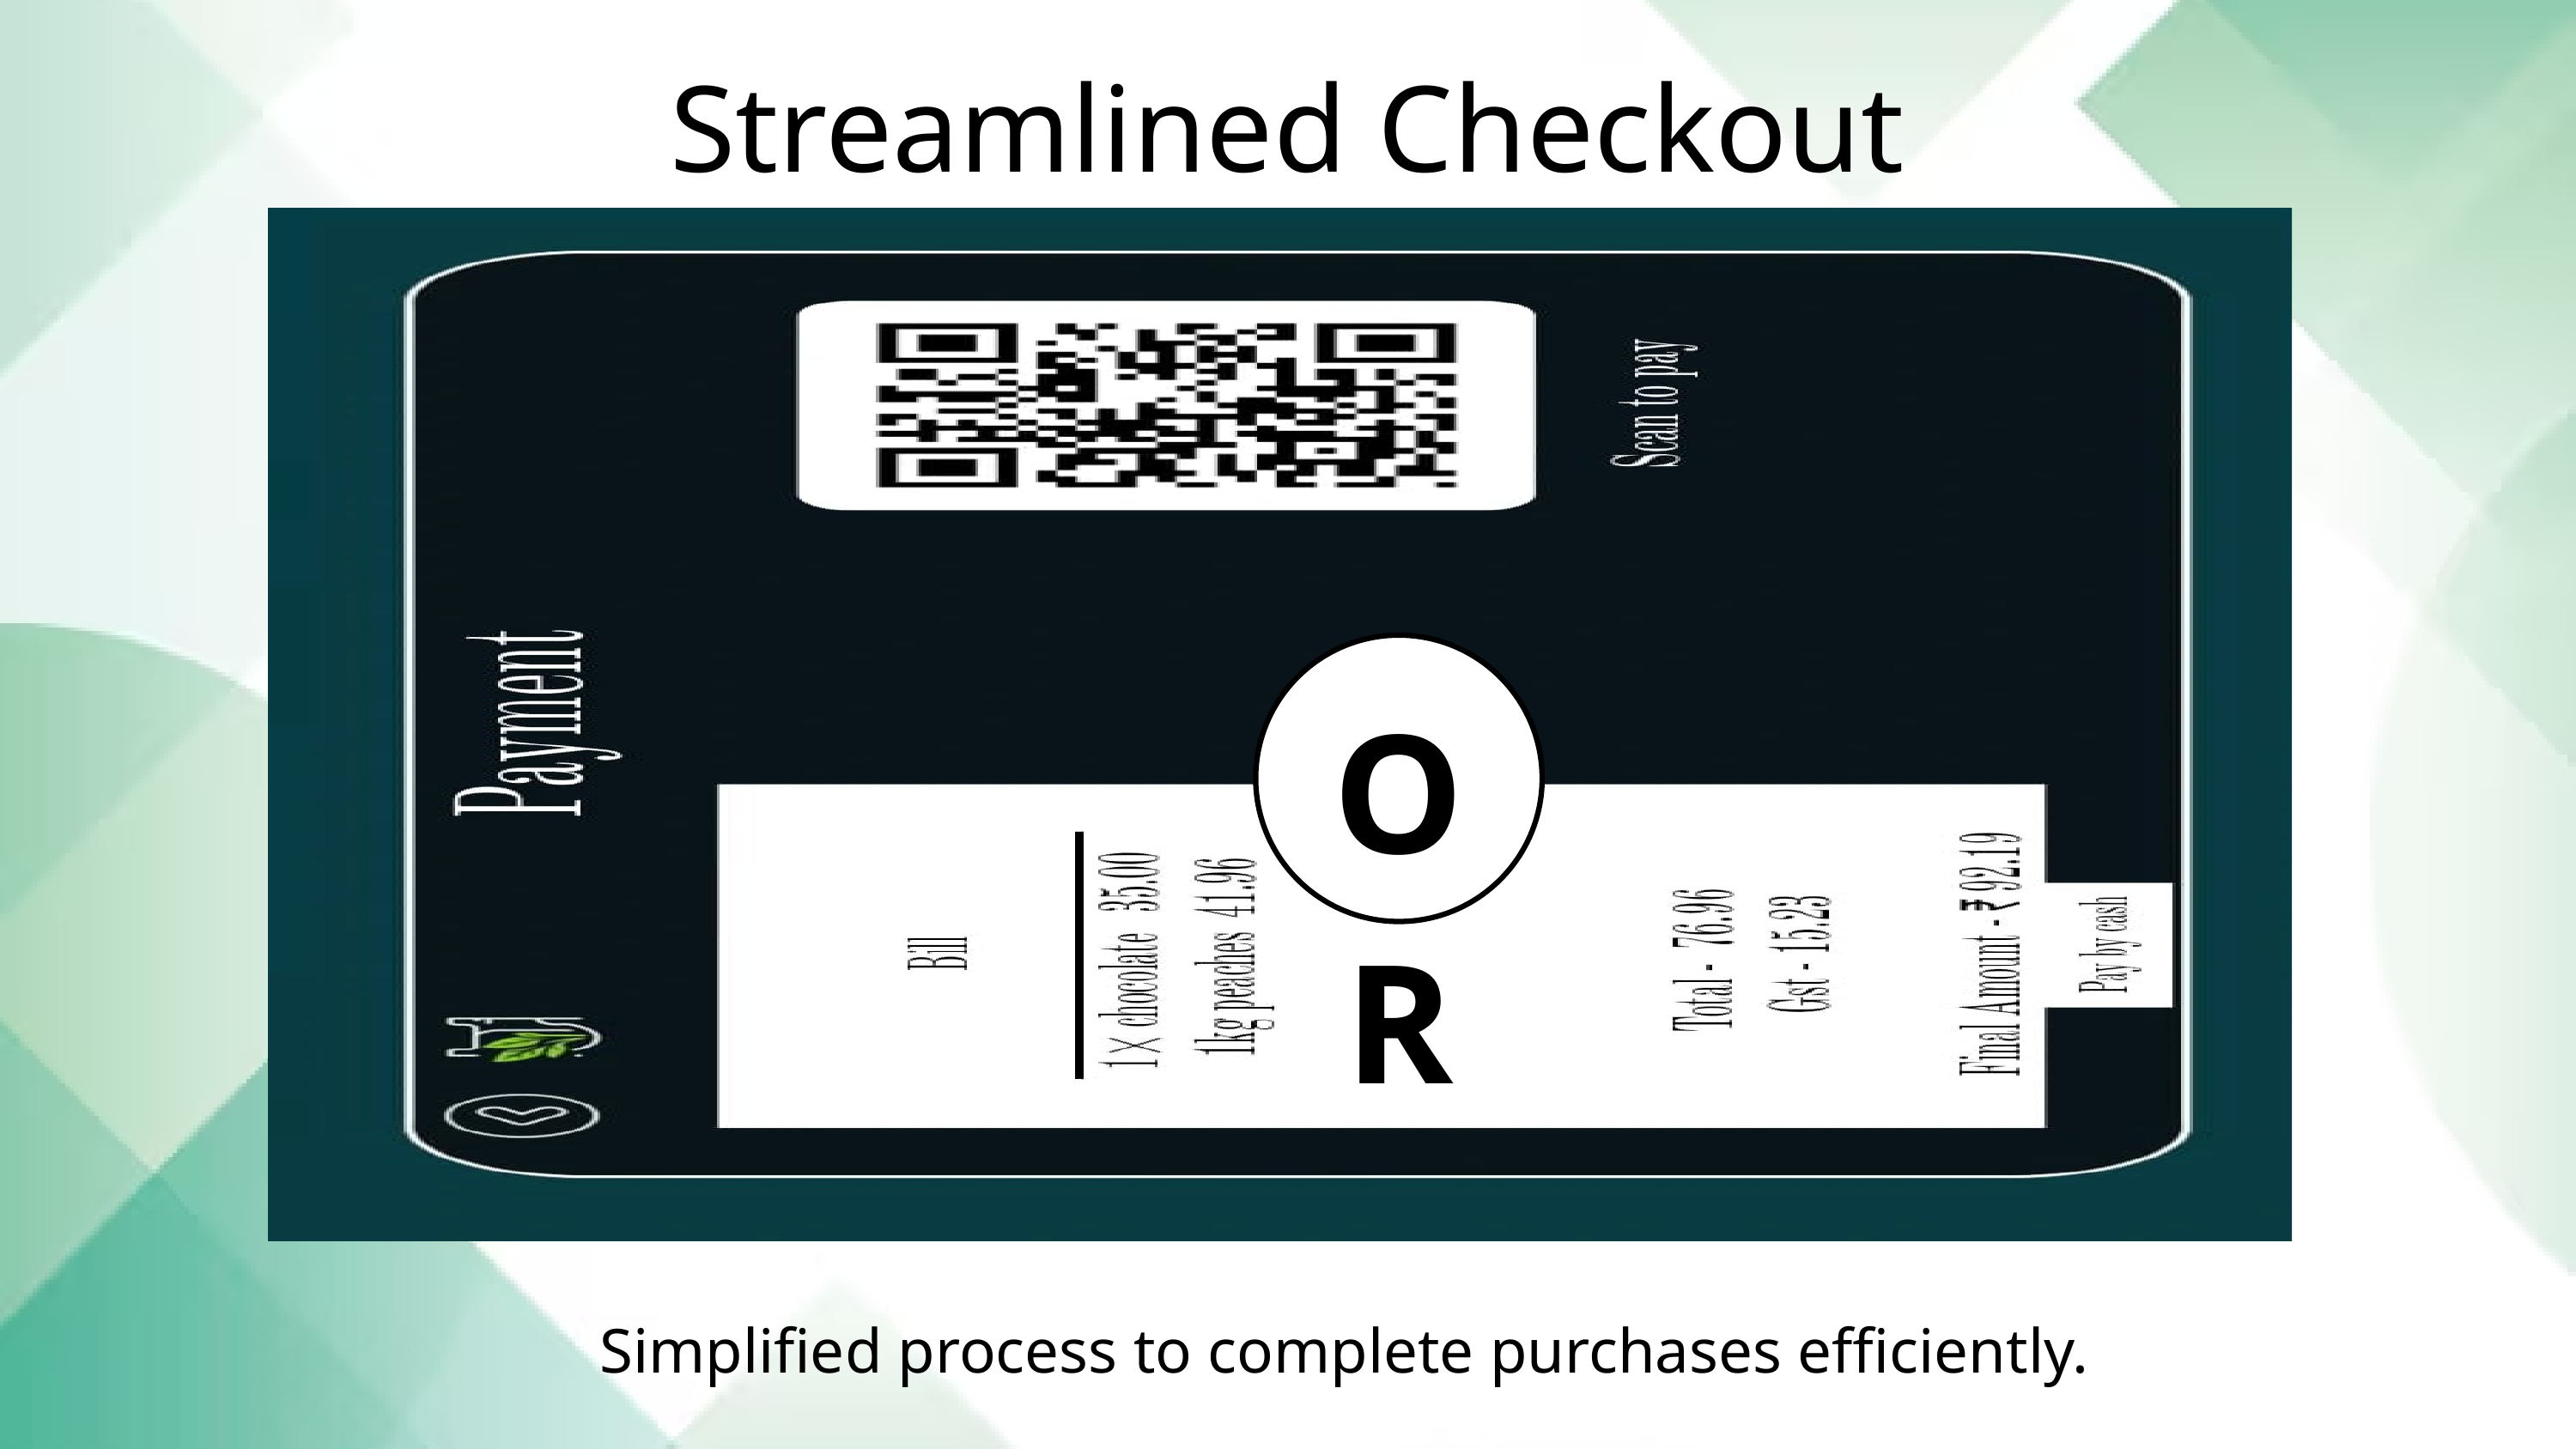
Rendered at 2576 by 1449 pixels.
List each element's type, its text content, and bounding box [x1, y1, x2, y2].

text_box Streamlined Checkout [227, 28, 2349, 196]
text_box Simplified process to complete purchases efficiently. [227, 1215, 2464, 1449]
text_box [1255, 634, 1543, 922]
text_box [268, 208, 2293, 1215]
text_box [0, 0, 2576, 1449]
text_box OR [1279, 929, 1518, 1117]
